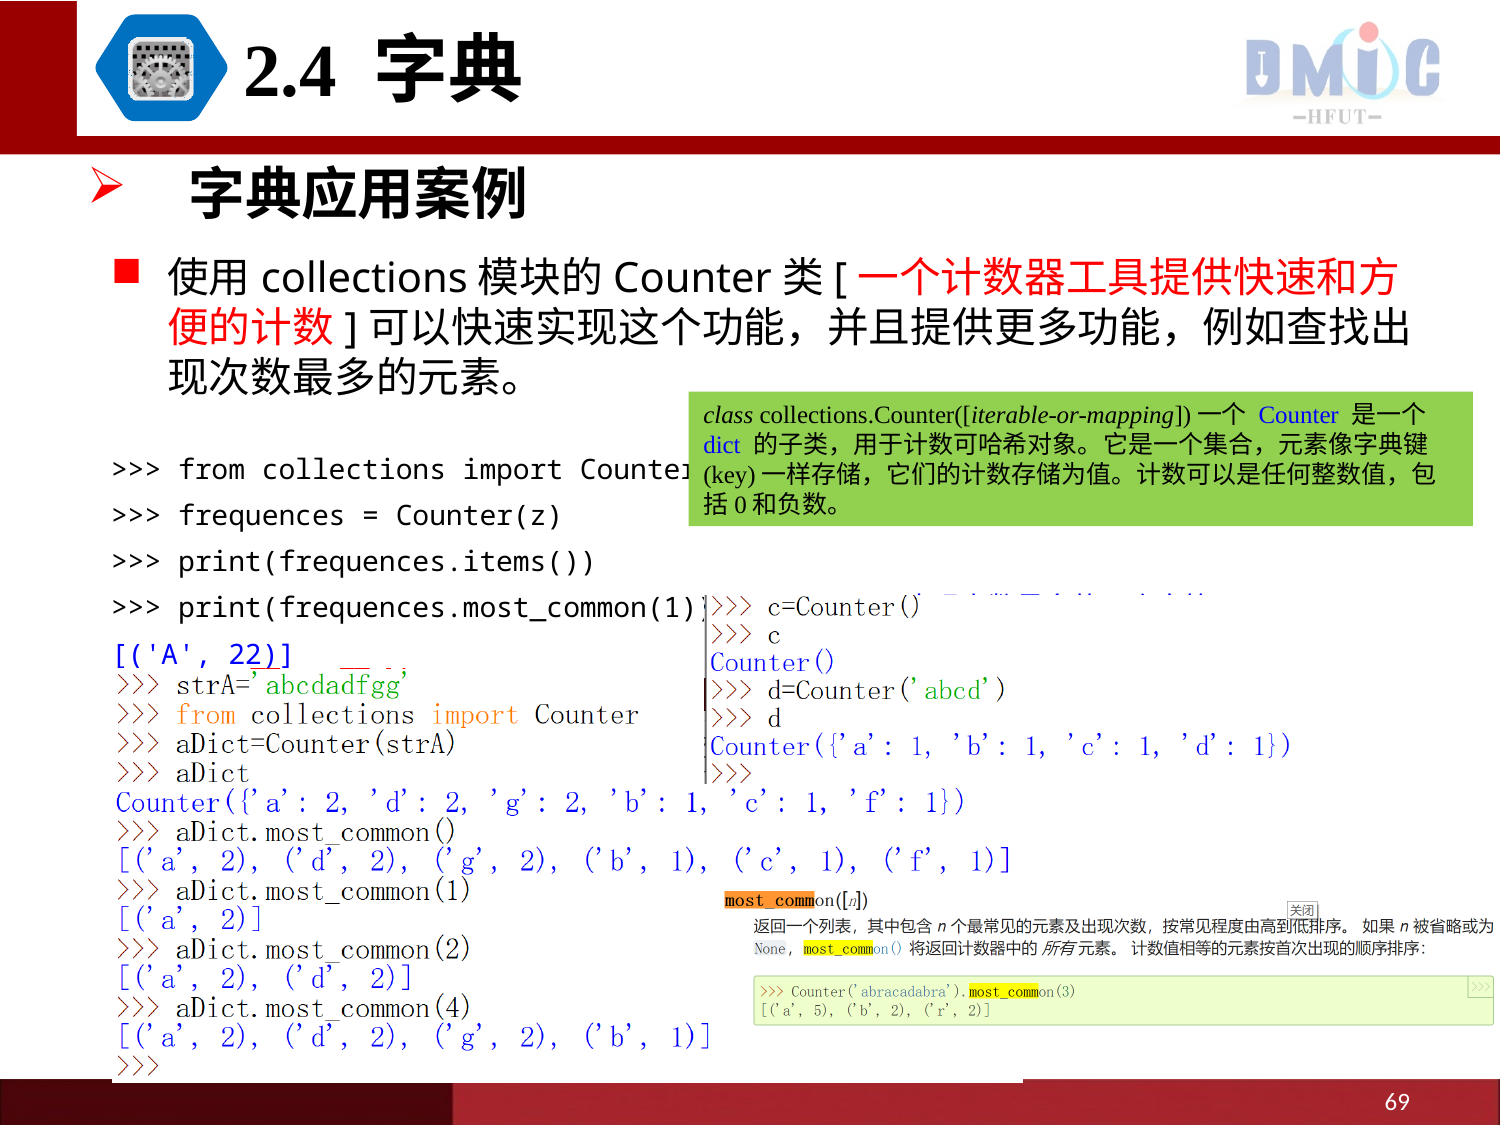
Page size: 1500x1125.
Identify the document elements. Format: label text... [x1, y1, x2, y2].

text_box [1210, 21, 1472, 132]
text_box class collections.Counter([iterable-or-mapping])一个 Counter 是一个 dict 的子类，用于计数可哈希对象。它是一个集合，元素像字典键(key)一样存储，它们的计数存储为值。计数可以是任何整数值，包括0和负数。 [688, 391, 1473, 527]
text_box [37, 13, 747, 122]
title 字典应用案例 [72, 163, 1500, 234]
text_box 使用collections模块的Counter类[一个计数器工具提供快速和方便的计数]可以快速实现这个功能，并且提供更多功能，例如查找出现次数最多的元素。 >>> from collections import Counter >>> frequences = Counter(z) >>> print(frequences.items()) >>> print(frequences.most_common(1)) #出现次数最多的一个字符 [('A', 22)] [96, 243, 1447, 1011]
picture [0, 595, 1500, 1125]
slide_number 69 [1074, 1081, 1425, 1119]
